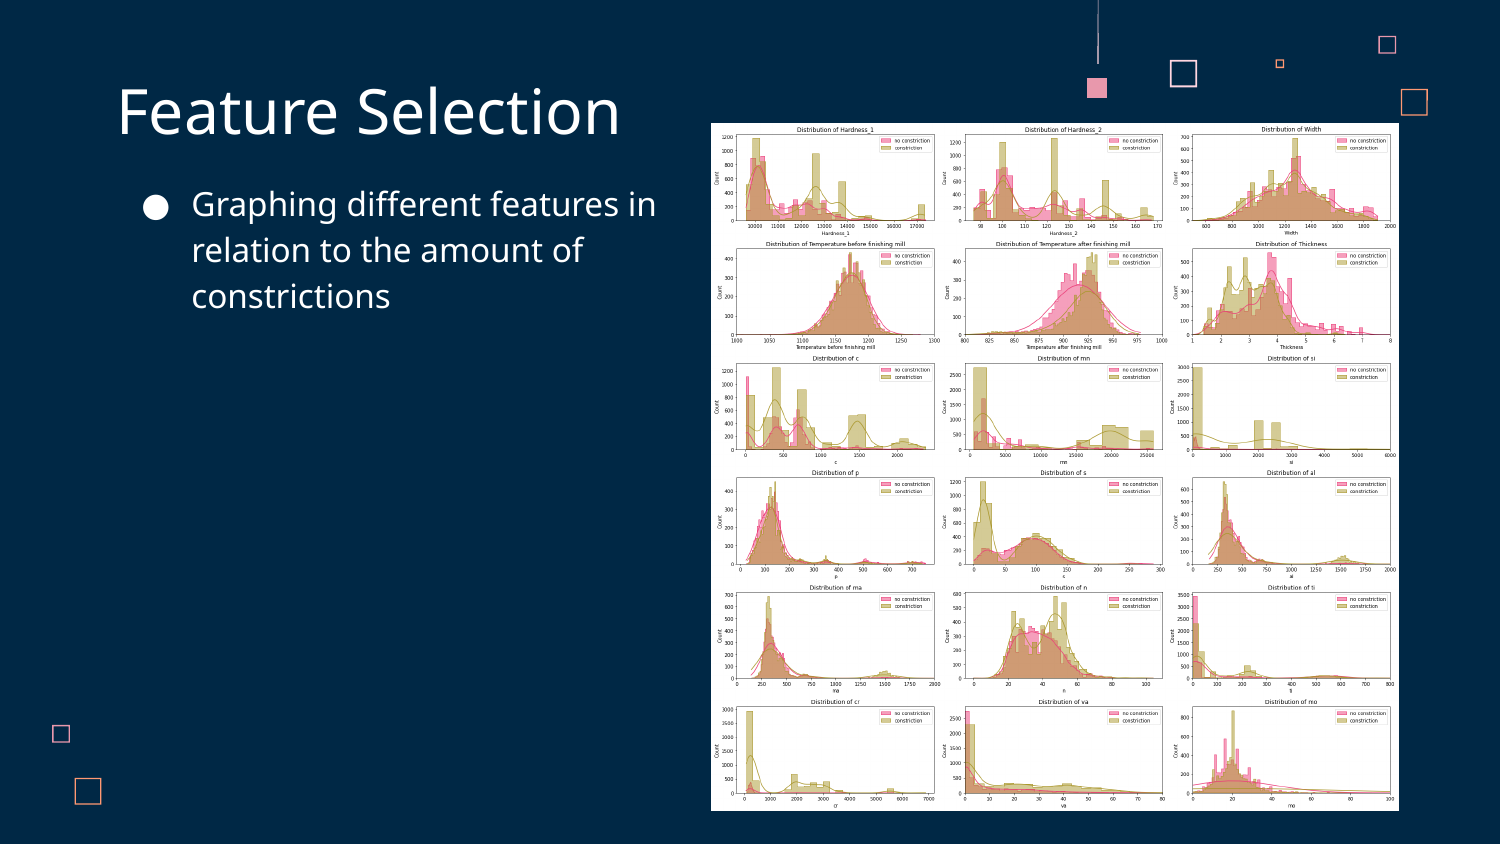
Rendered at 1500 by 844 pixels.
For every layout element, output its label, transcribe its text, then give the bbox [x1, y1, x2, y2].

picture [711, 123, 1399, 811]
title Feature Selection [101, 67, 878, 163]
list Graphing different features in relation to the amount of constrictions [101, 163, 679, 422]
